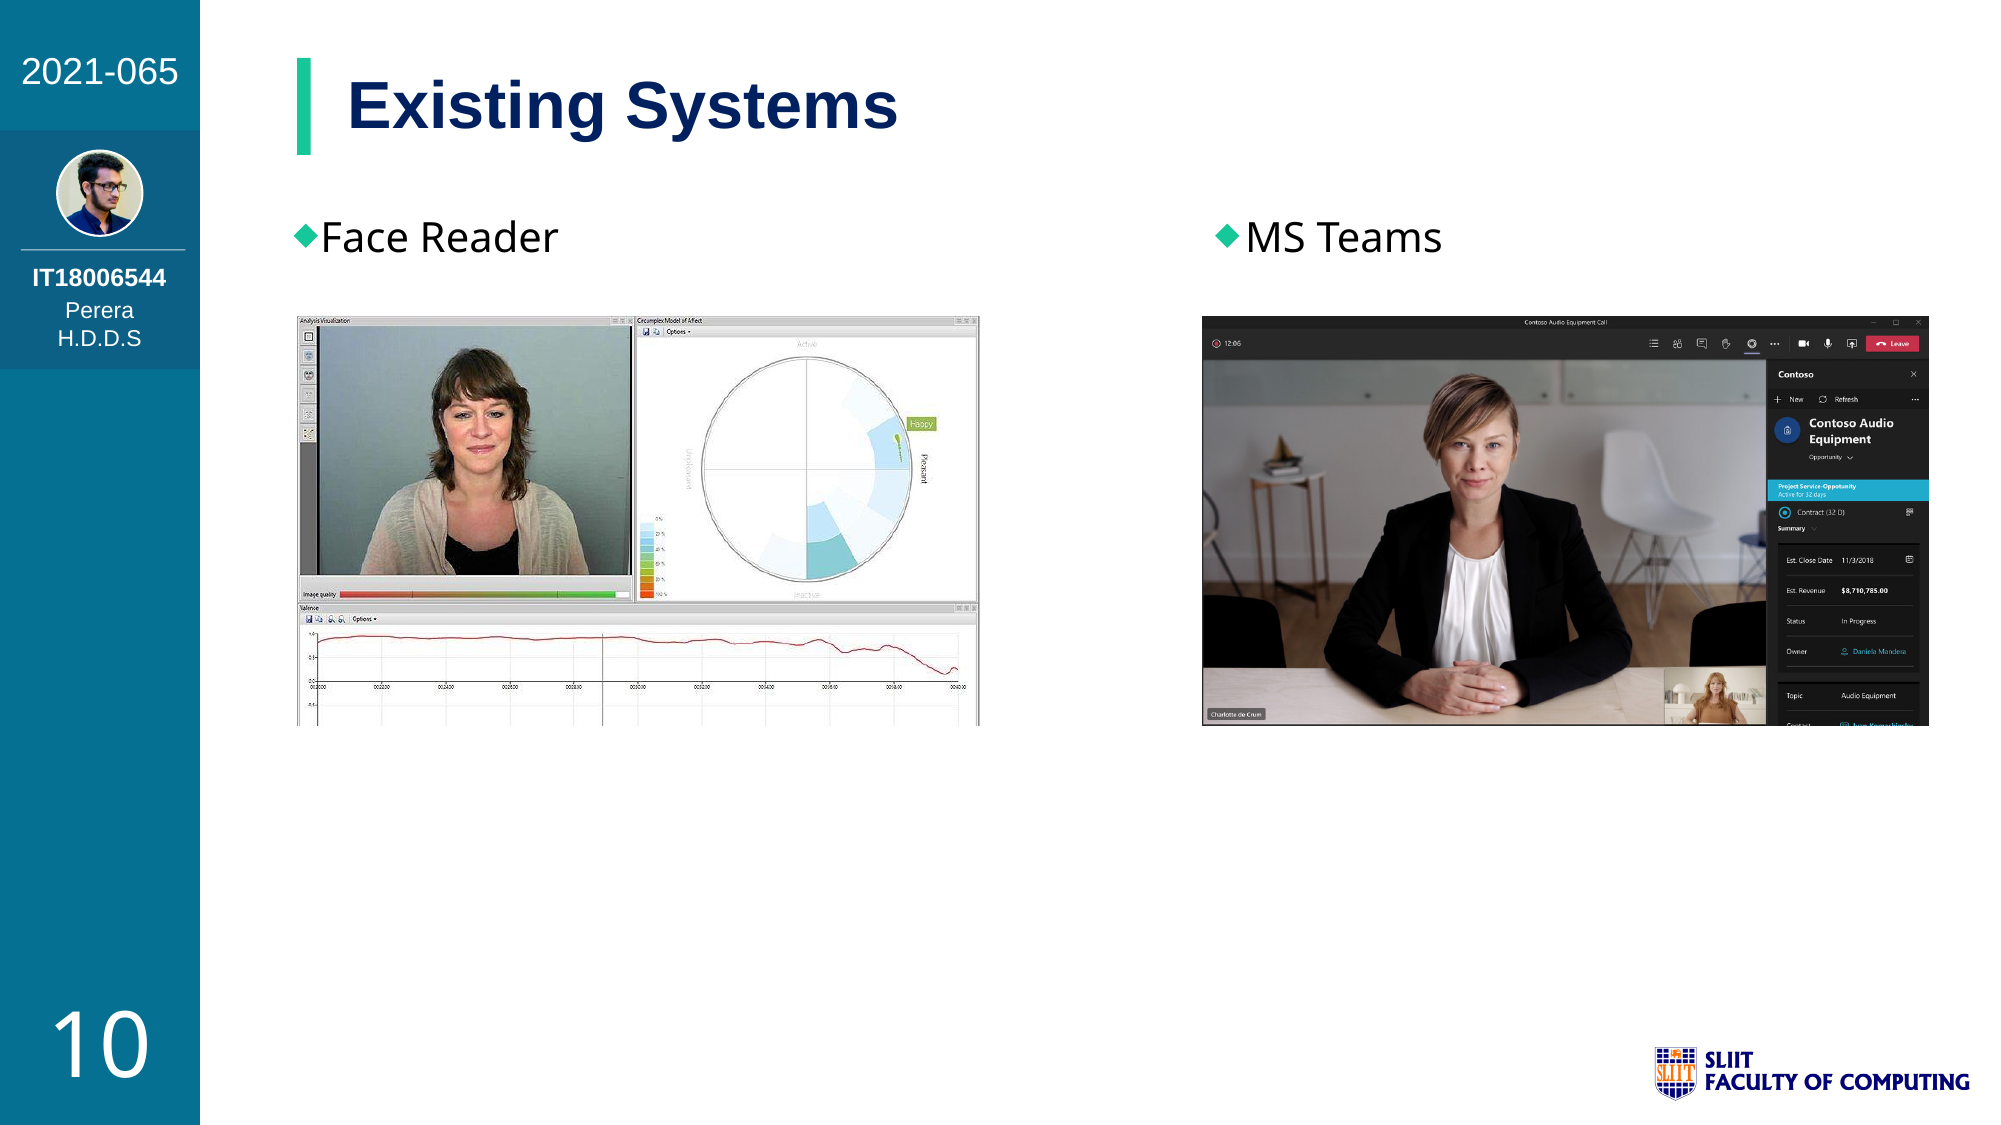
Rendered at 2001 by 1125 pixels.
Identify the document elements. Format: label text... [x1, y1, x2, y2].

text_box [56, 149, 144, 237]
picture [1202, 316, 1929, 726]
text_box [1218, 202, 1445, 269]
picture [297, 316, 980, 726]
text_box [297, 202, 558, 269]
text_box 10 [32, 977, 168, 1103]
text_box IT18006544 [17, 253, 182, 288]
text_box Perera H.D.D.S [9, 288, 190, 359]
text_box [297, 54, 918, 155]
picture [1637, 1027, 1983, 1118]
